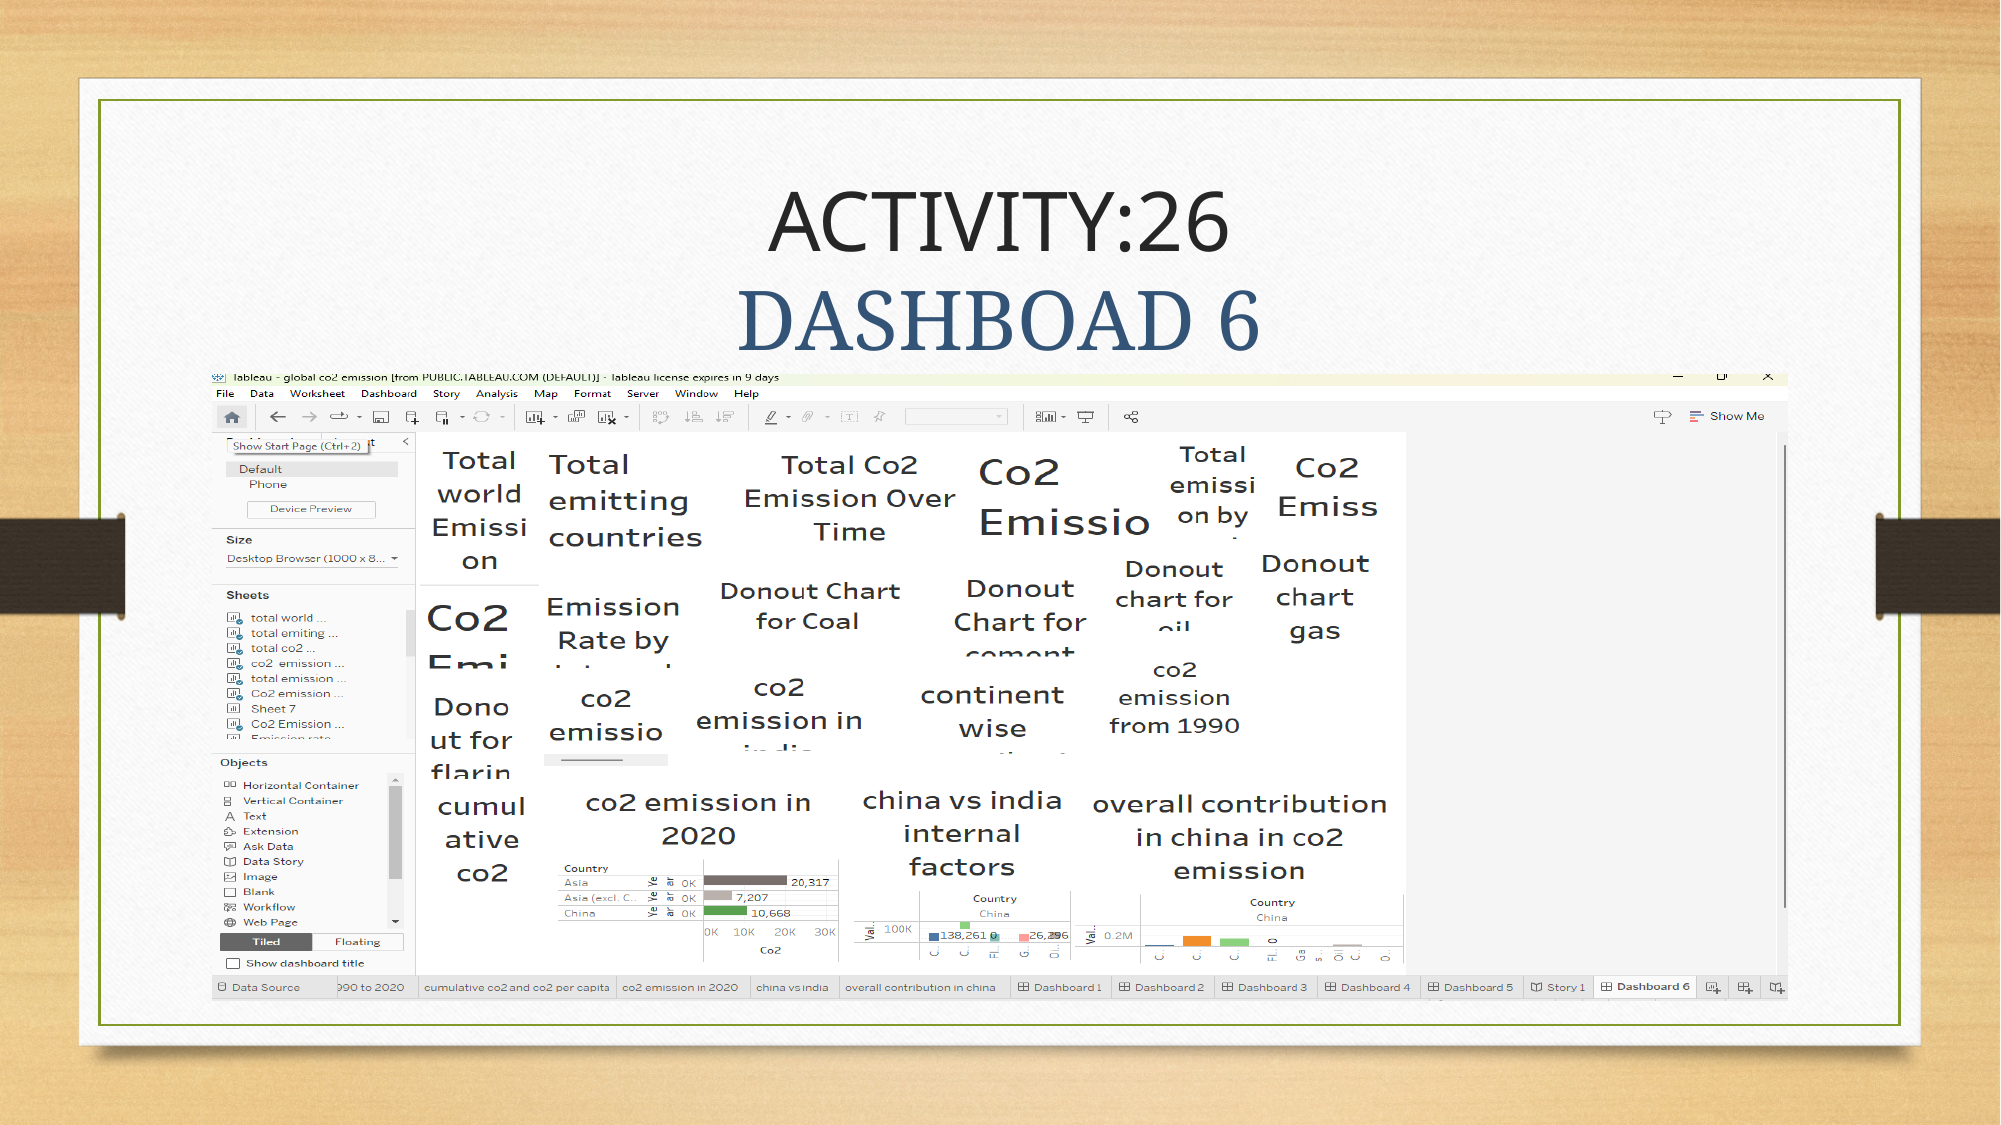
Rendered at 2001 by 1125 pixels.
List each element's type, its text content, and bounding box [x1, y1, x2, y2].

title ACTIVITY:26 DASHBOAD 6 [212, 161, 1788, 374]
picture [0, 0, 2001, 1125]
